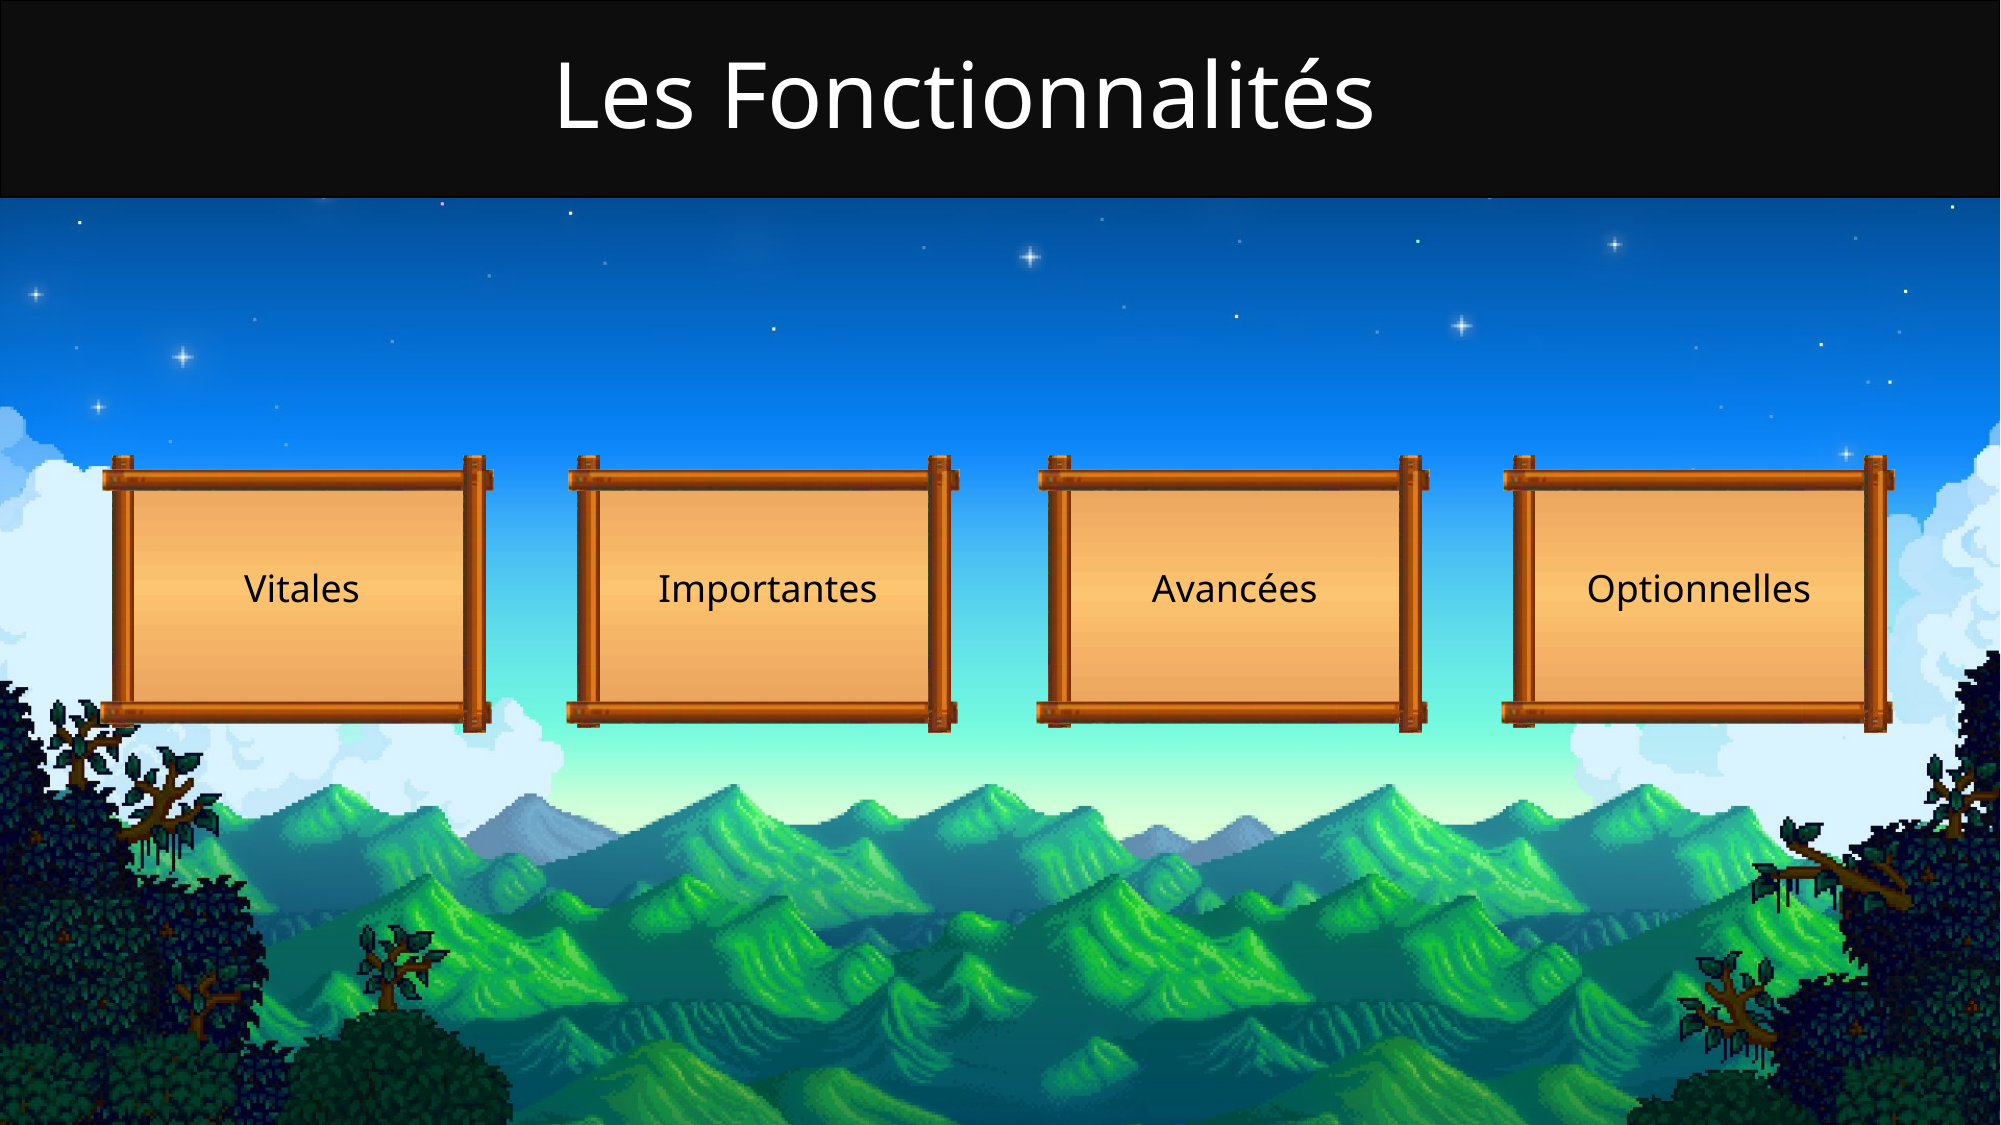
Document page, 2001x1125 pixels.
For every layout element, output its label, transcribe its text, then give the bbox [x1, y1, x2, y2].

picture [1502, 284, 1895, 909]
text_box Les Fonctionnalités [537, 27, 1603, 170]
picture [1037, 284, 1430, 909]
text_box [0, 0, 2000, 198]
picture [567, 284, 960, 909]
picture [101, 284, 494, 909]
